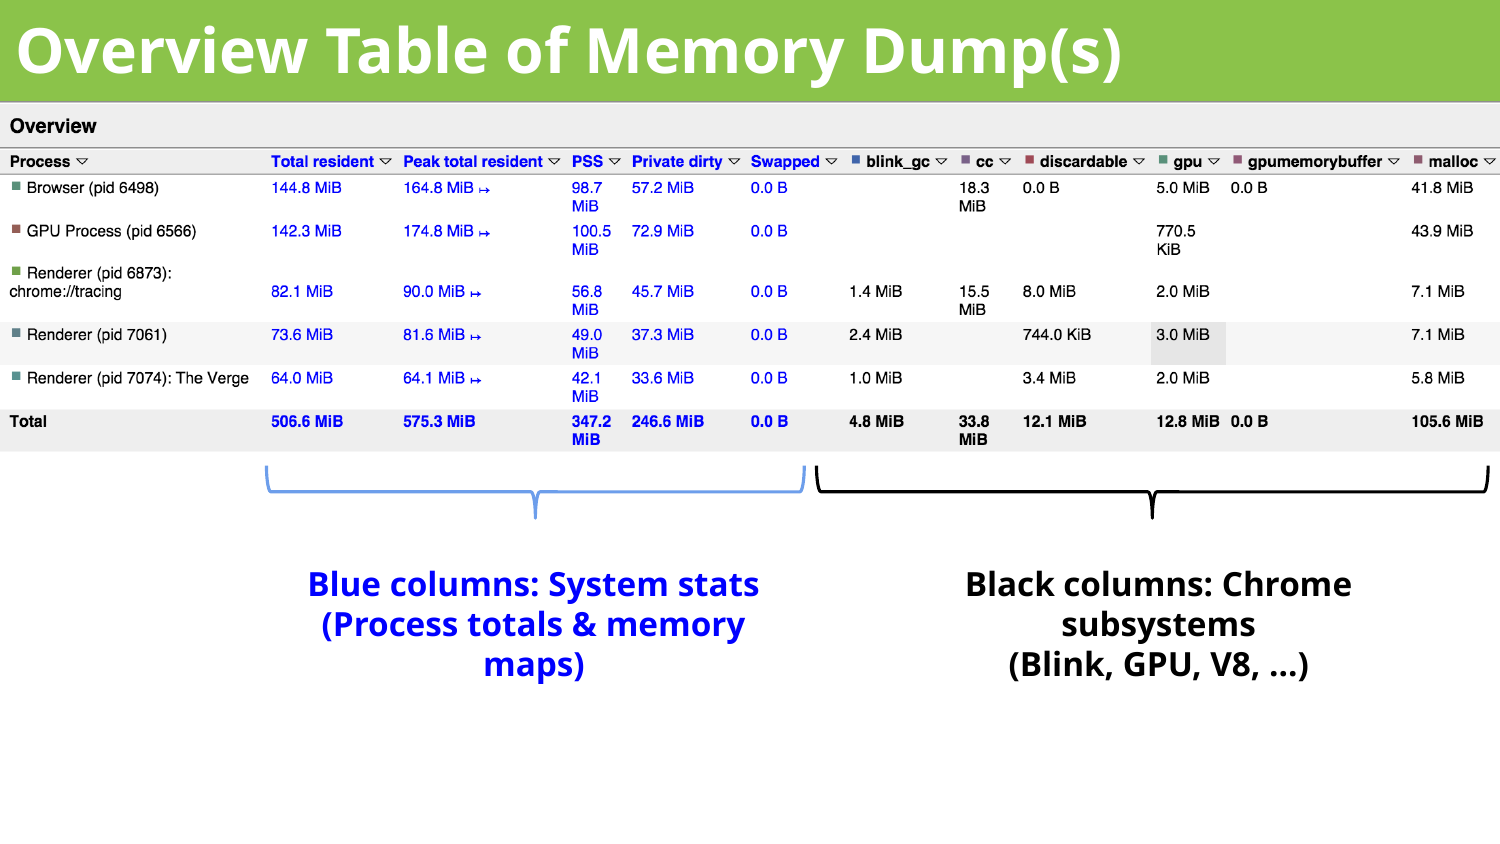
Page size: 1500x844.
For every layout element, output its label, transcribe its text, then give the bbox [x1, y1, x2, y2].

text_box Black columns: Chrome subsystems (Blink, GPU, V8, …) [897, 548, 1421, 608]
text_box [817, 480, 1488, 519]
text_box [267, 480, 804, 519]
text_box Blue columns: System stats (Process totals & memory maps) [272, 548, 796, 608]
picture [0, 101, 1500, 471]
title Overview Table of Memory Dump(s) [0, 0, 1500, 100]
